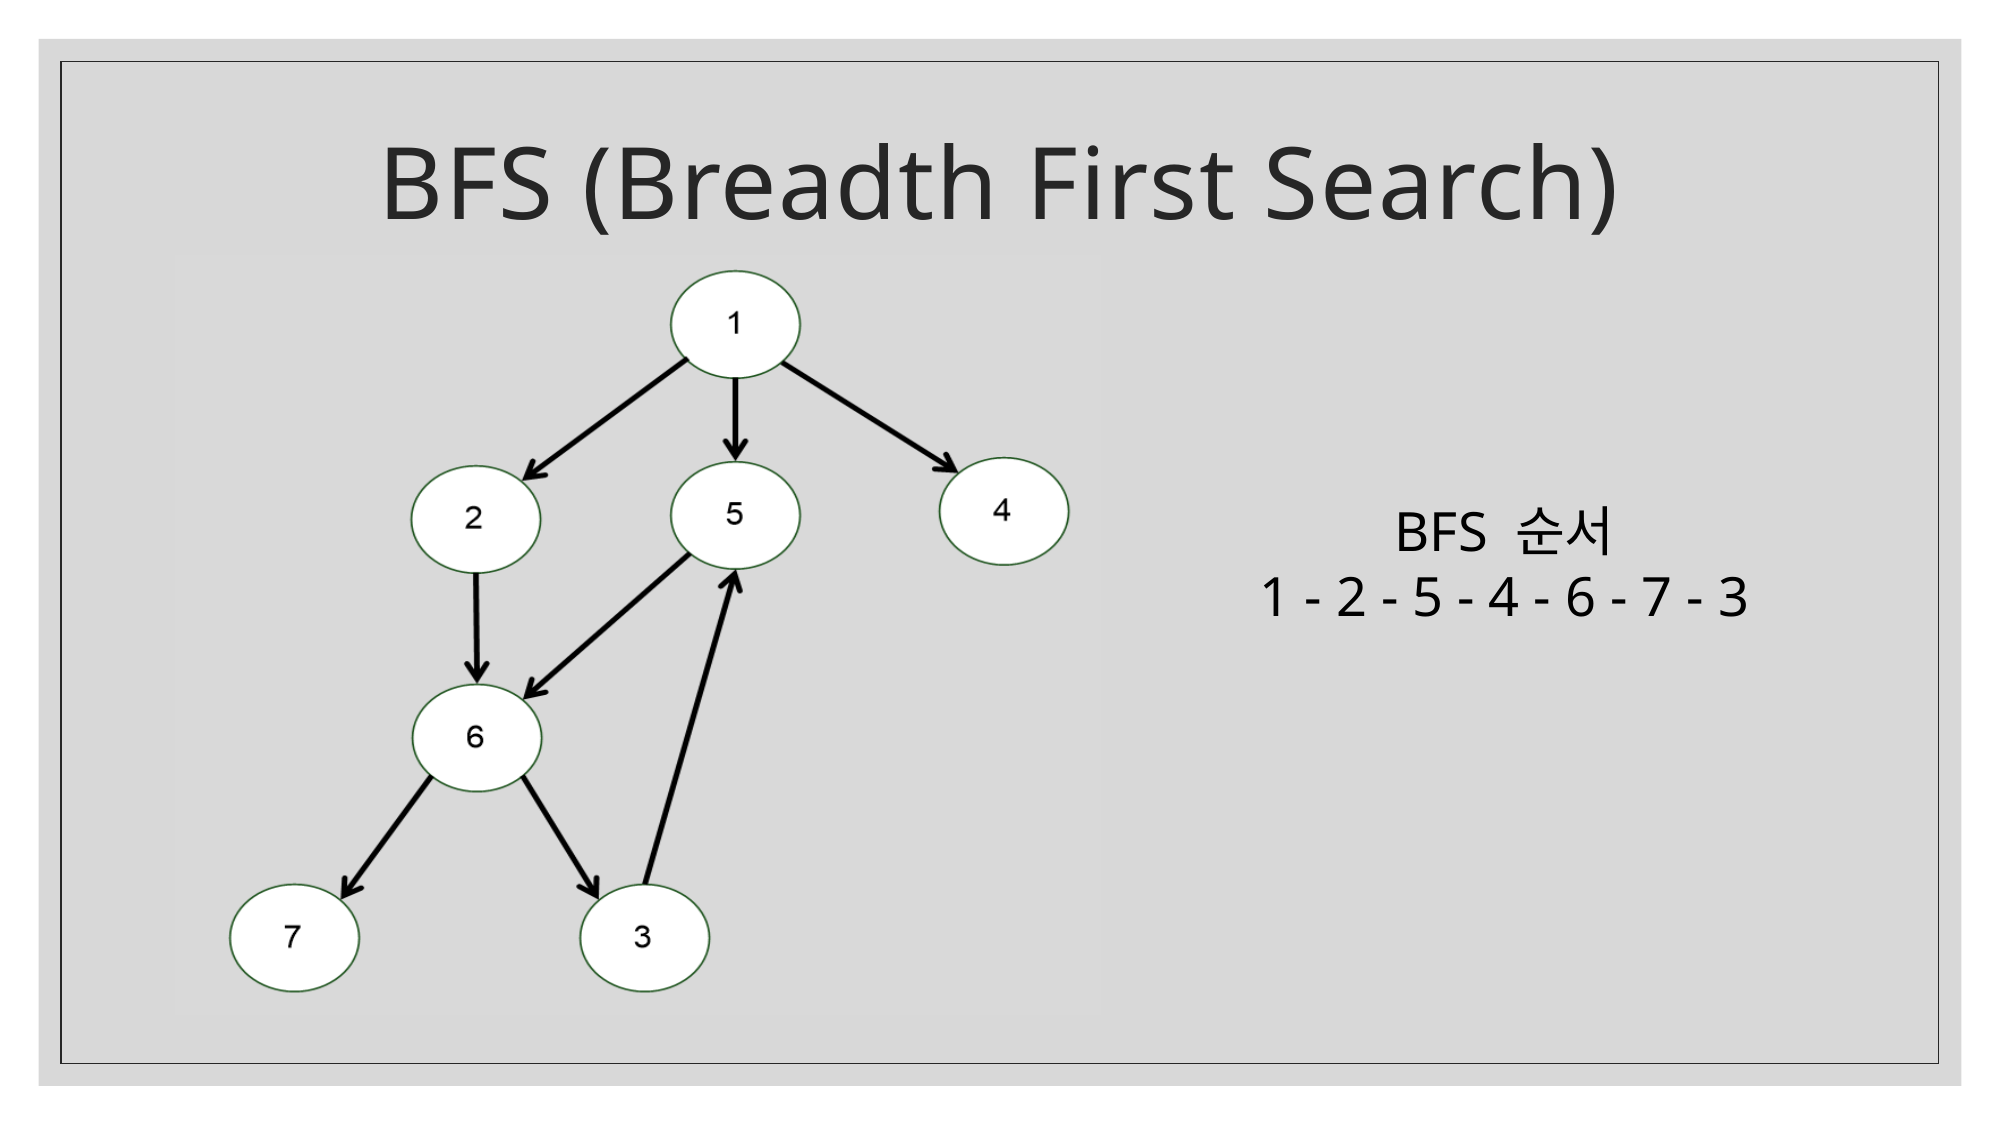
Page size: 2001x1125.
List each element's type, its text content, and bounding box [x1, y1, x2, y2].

picture [175, 255, 1101, 1015]
title BFS (Breadth First Search) [174, 62, 1825, 288]
text_box BFS 순서 1 - 2 - 5 - 4 - 6 - 7 - 3 [1174, 490, 1835, 635]
